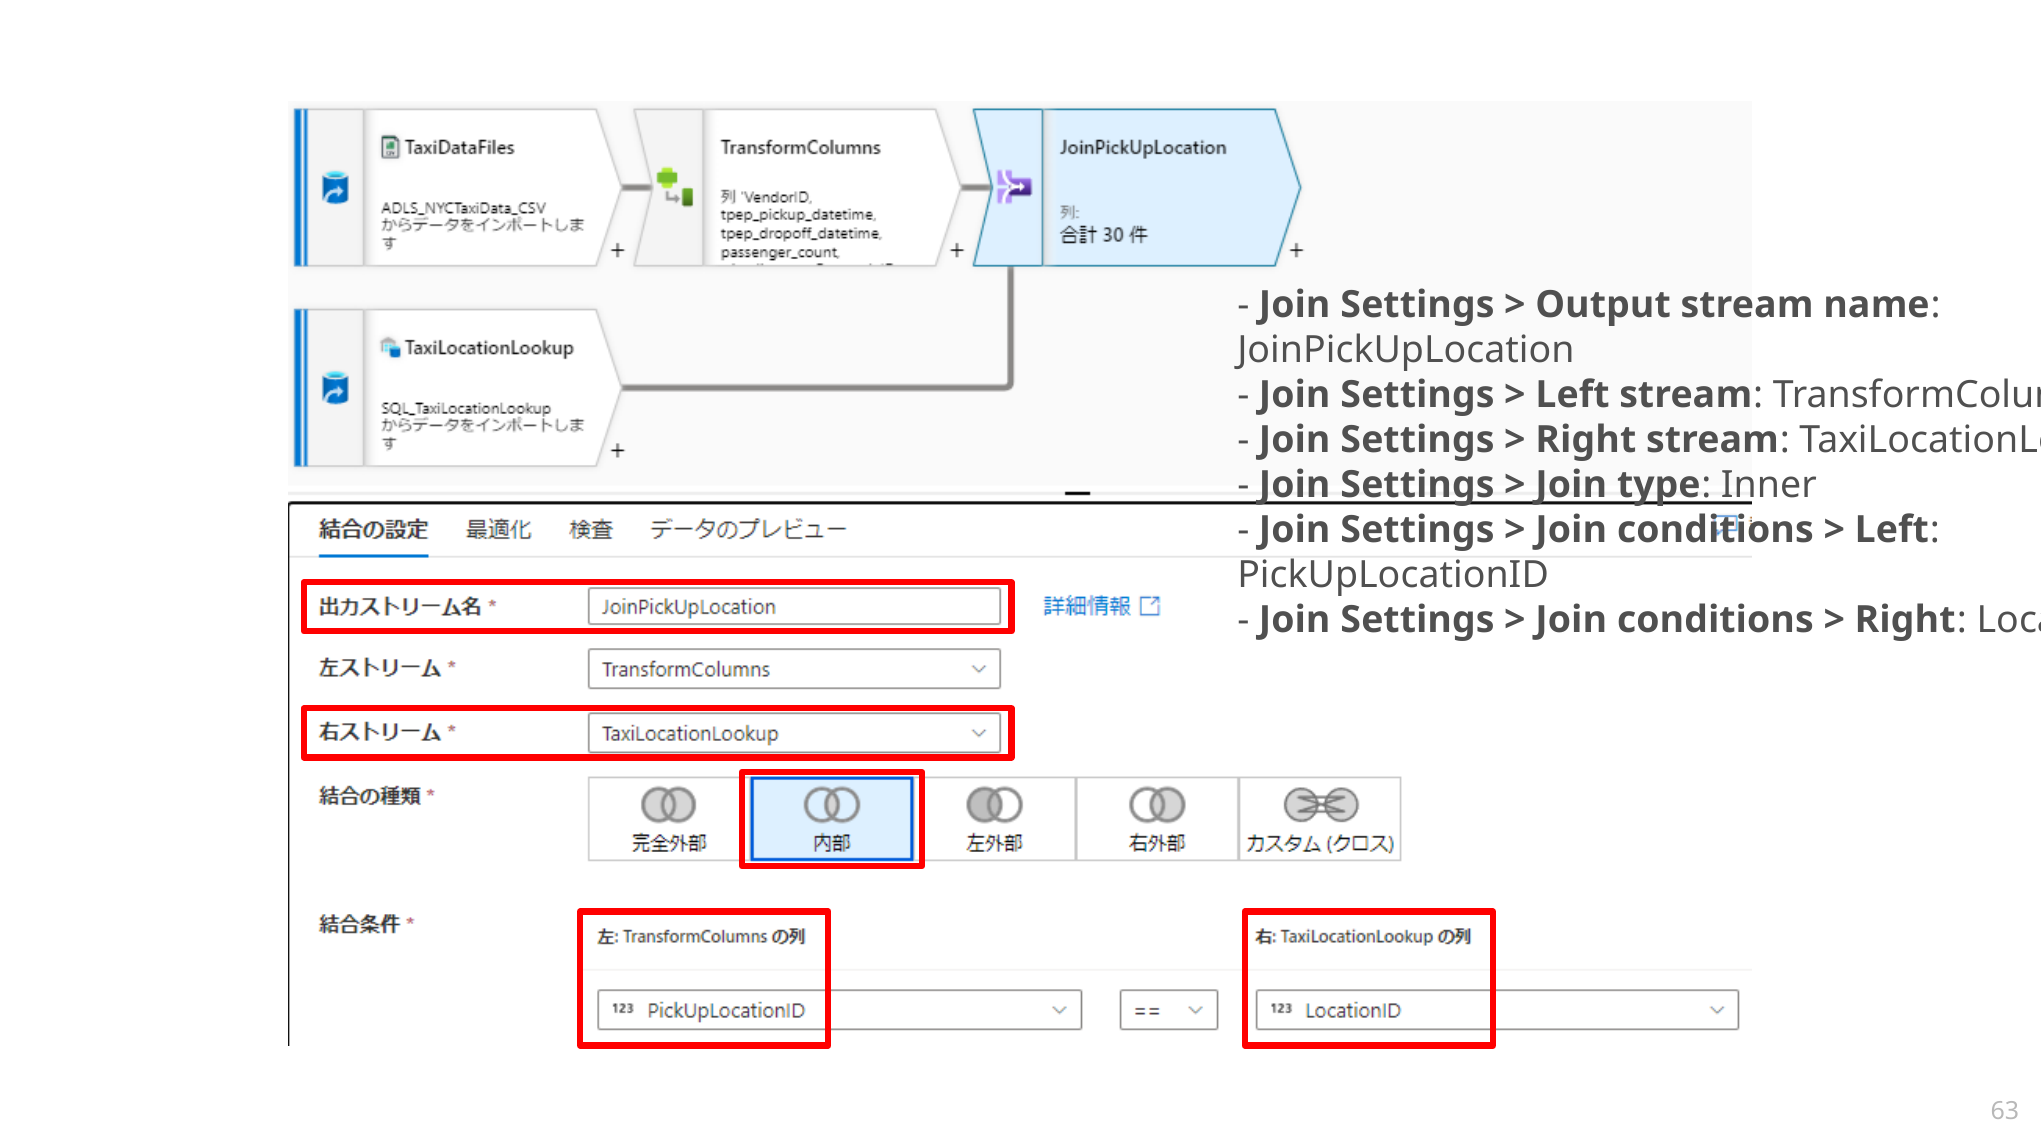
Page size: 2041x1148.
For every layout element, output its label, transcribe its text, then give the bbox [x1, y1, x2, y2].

slide_number 63 [1575, 1081, 2035, 1143]
picture [288, 101, 1752, 1046]
text_box - Join Settings > Output stream name: JoinPickUpLocation - Join Settings > Left stream: TransformColumns - Join Settings > Right stream: TaxiLocationLookup - Join Settings > Join type: Inner - Join Settings > Join conditions > Left: PickUpLocationID - Join Settings > Join conditions > Right: LocationID [1752, 272, 2041, 648]
